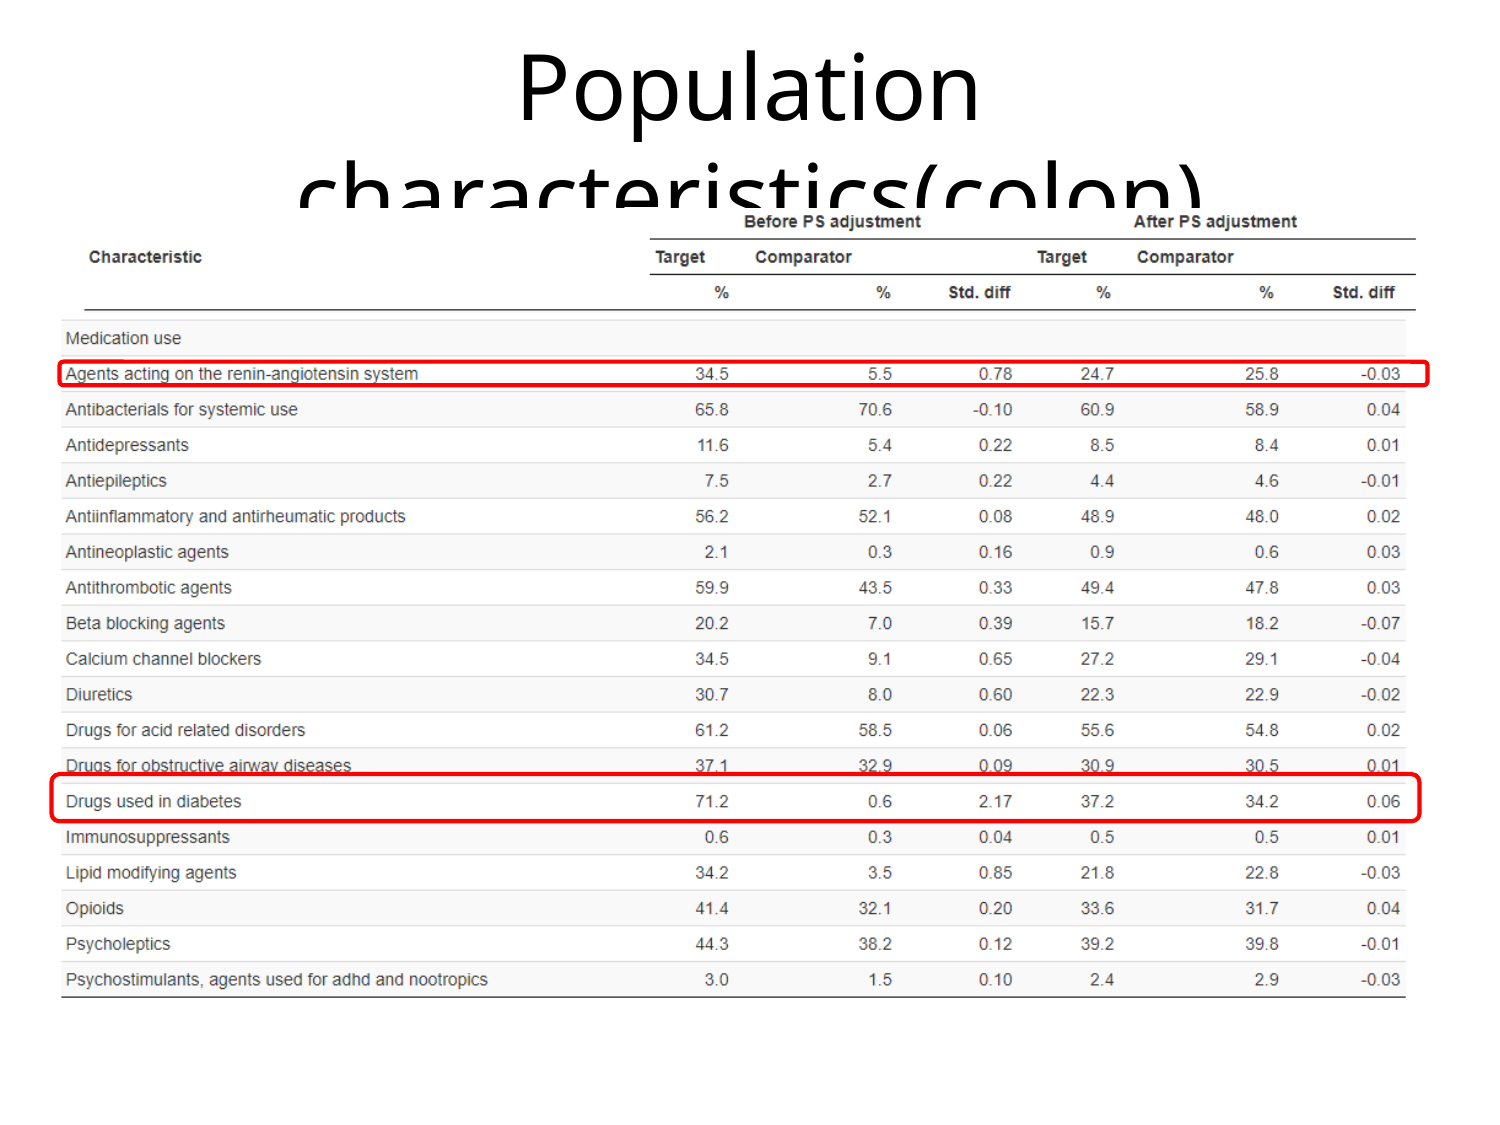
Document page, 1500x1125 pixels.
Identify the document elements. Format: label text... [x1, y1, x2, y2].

text_box [49, 773, 54, 822]
title Population characteristics(colon) [75, 45, 1425, 207]
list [76, 207, 1427, 313]
picture [59, 316, 1412, 1005]
text_box [1416, 359, 1430, 388]
text_box [1416, 773, 1422, 823]
